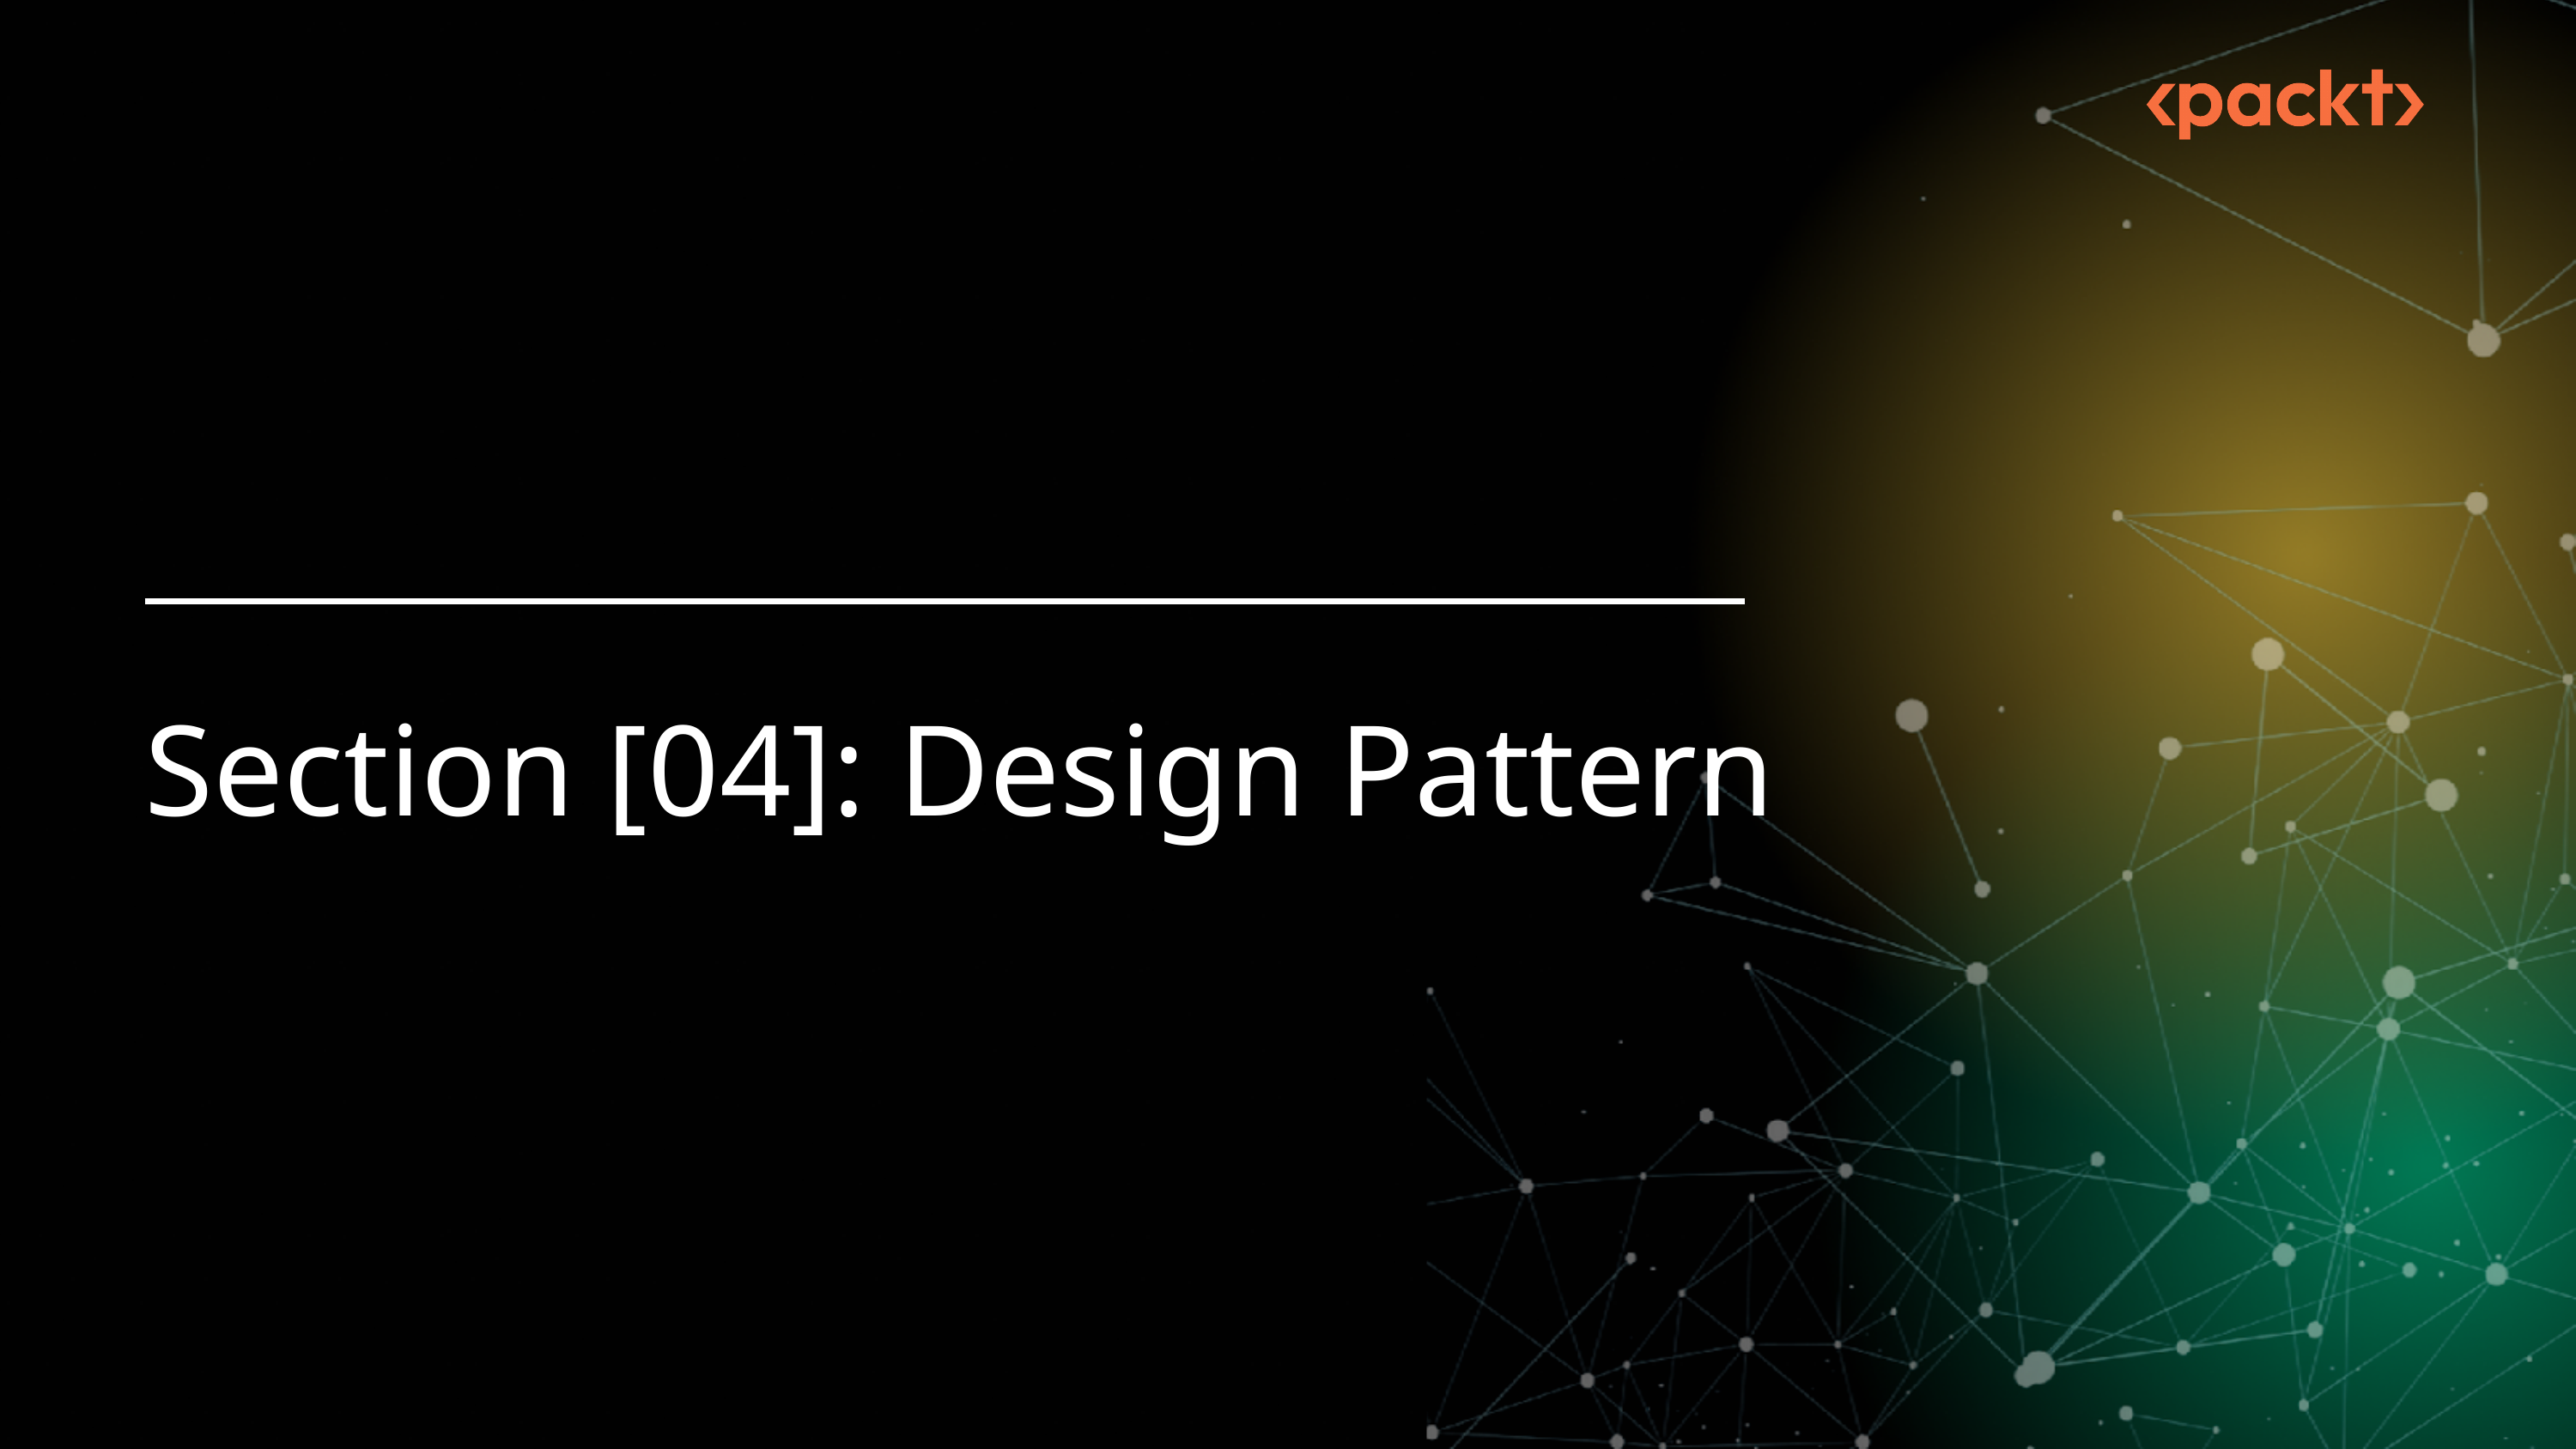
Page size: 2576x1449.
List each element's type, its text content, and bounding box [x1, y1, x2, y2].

text_box Section [04]: Design Pattern [144, 630, 1870, 841]
text_box [2144, 44, 2432, 145]
text_box [0, 0, 2576, 1449]
